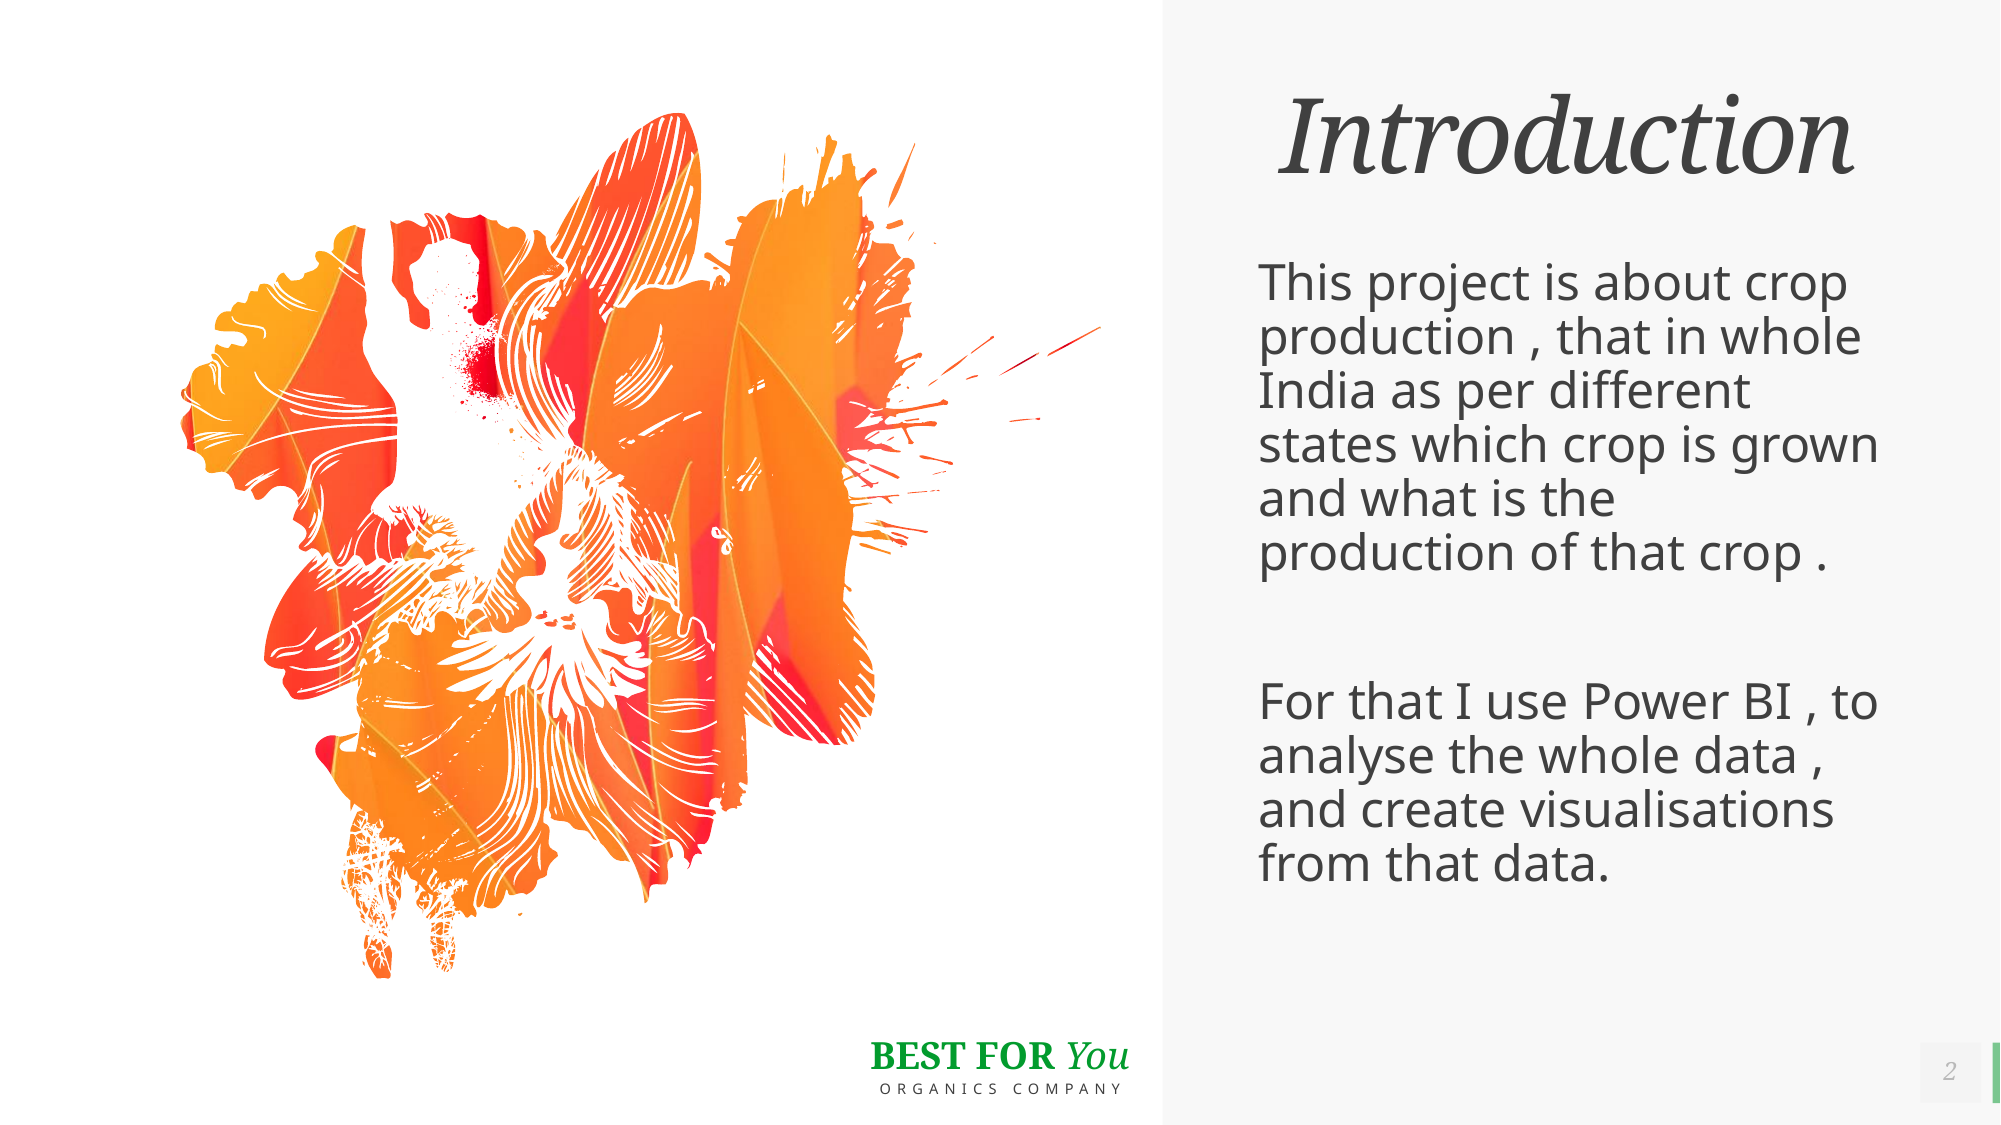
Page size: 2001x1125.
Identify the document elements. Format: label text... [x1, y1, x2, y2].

picture [180, 112, 1101, 979]
slide_number 2 [1920, 1042, 1982, 1103]
subtitle This project is about crop production , that in whole India as per different states which crop is grown and what is the production of that crop . For that I use Power BI , to analyse the whole data , and create visualisations from that data. [1258, 257, 1883, 957]
title Introduction [1162, 0, 2000, 1125]
